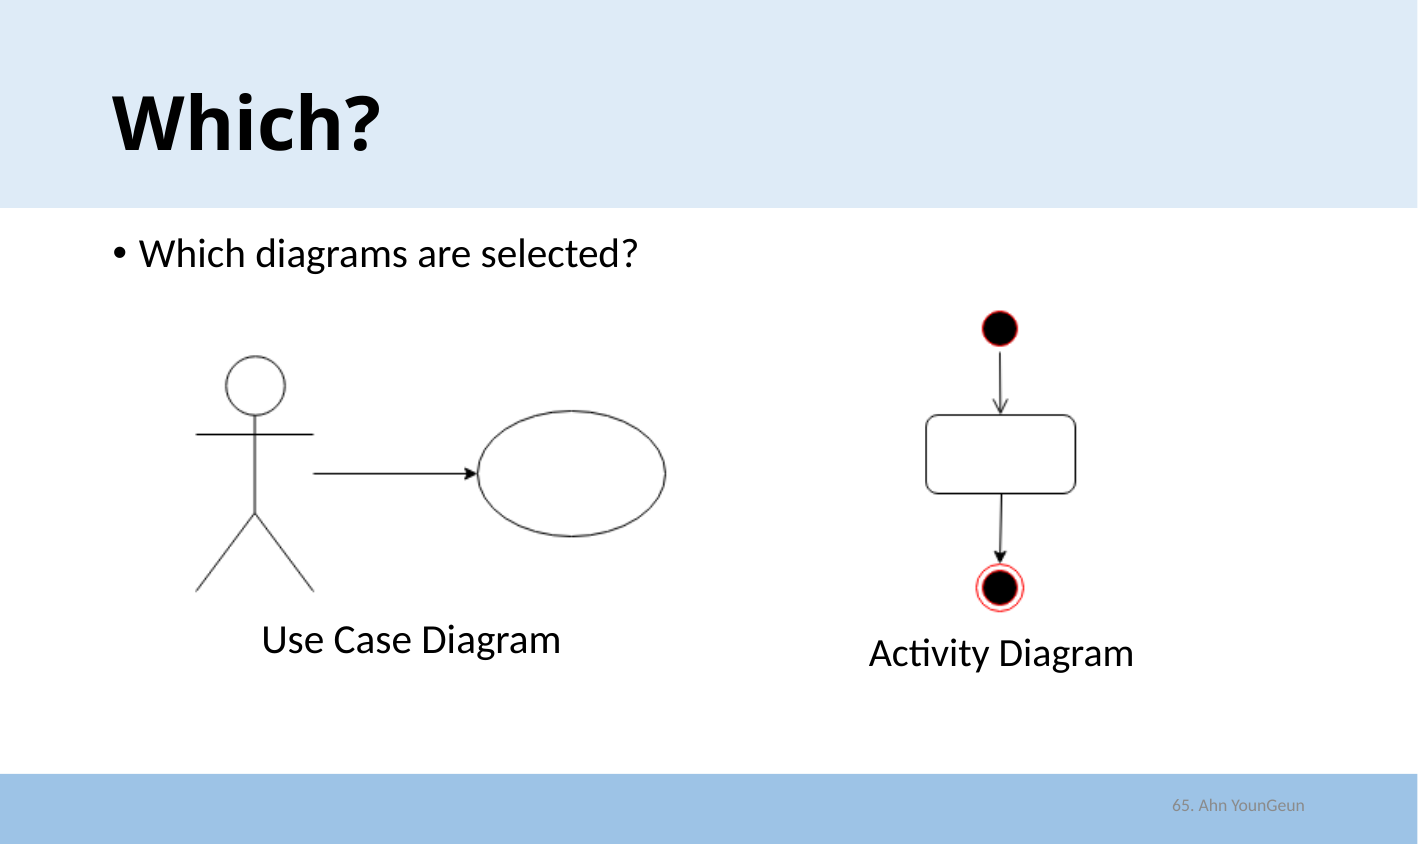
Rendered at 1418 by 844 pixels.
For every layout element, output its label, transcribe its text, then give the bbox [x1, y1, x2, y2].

slide_number 65. Ahn YounGeun [1001, 782, 1320, 827]
list Which diagrams are selected? [97, 224, 1320, 288]
title Which? [97, 44, 1320, 208]
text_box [194, 354, 668, 684]
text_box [853, 303, 1179, 683]
